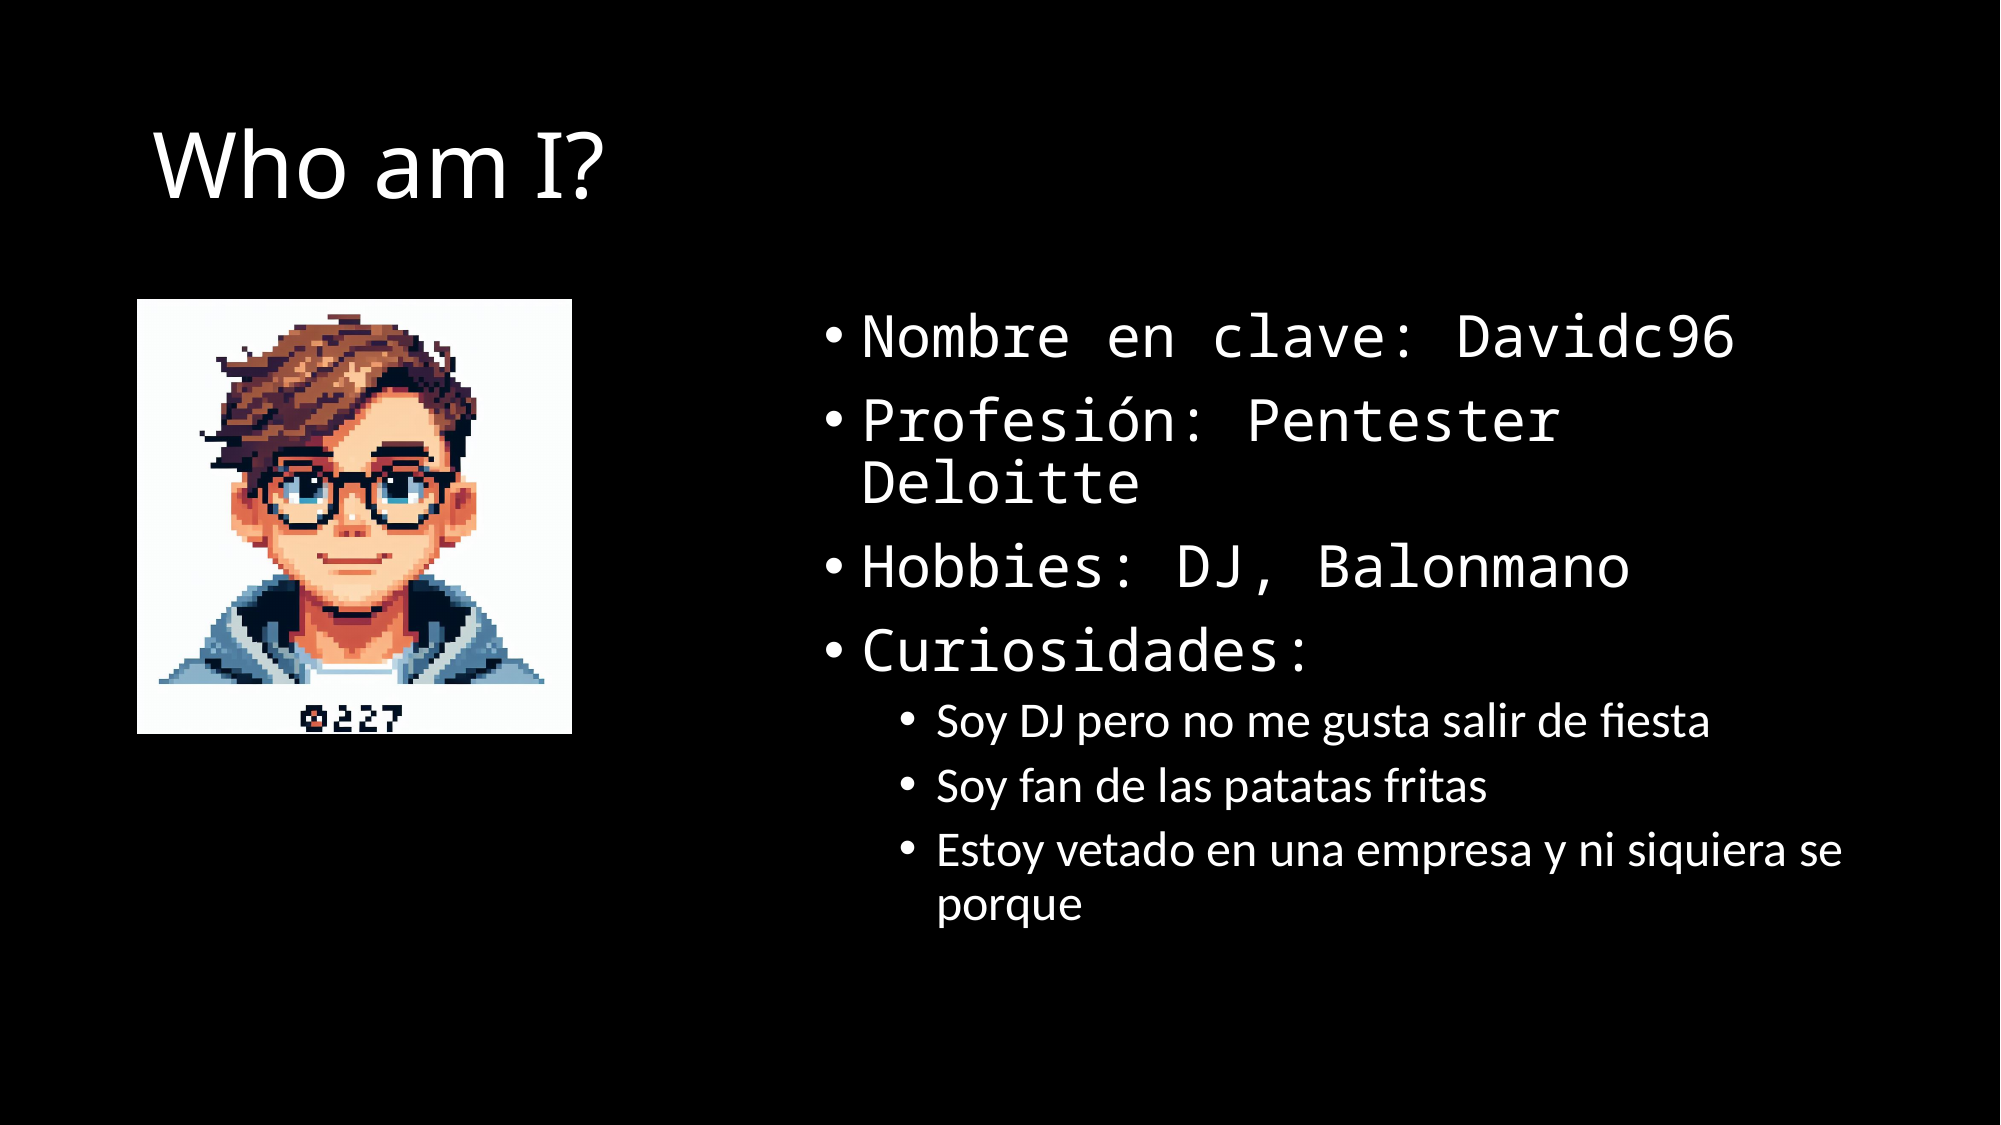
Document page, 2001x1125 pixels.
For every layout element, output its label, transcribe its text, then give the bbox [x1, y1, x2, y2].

title Who am I? [137, 59, 1863, 278]
picture [137, 299, 572, 734]
list Nombre en clave: Davidc96 Profesión: Pentester Deloitte Hobbies: DJ, Balonmano Curiosidades: Soy DJ pero no me gusta salir de fiesta Soy fan de las patatas fritas Estoy vetado en una empresa y ni siquiera se porque [808, 299, 1863, 1014]
